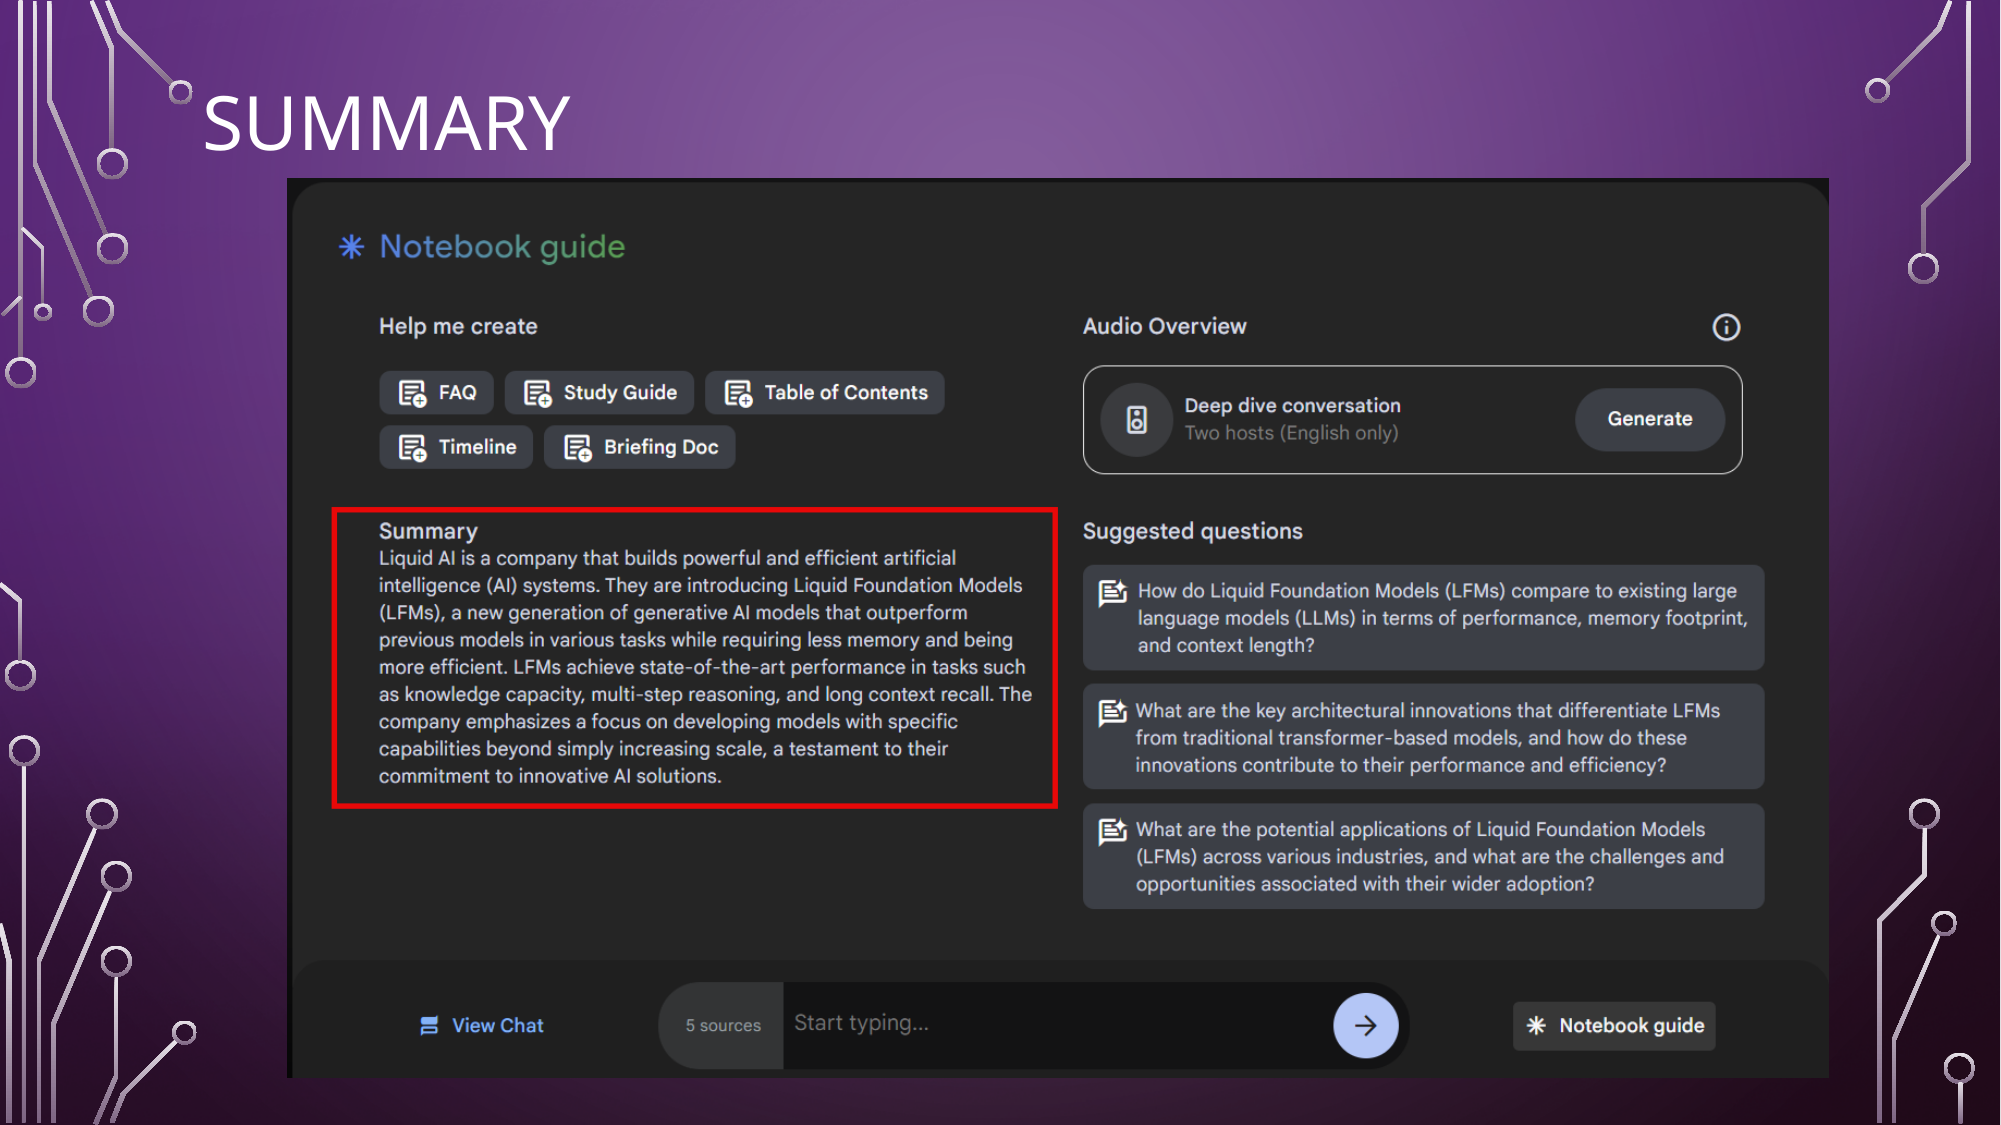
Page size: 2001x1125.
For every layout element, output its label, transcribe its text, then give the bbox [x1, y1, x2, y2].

picture [287, 178, 1829, 1079]
title summary [187, 5, 1813, 248]
